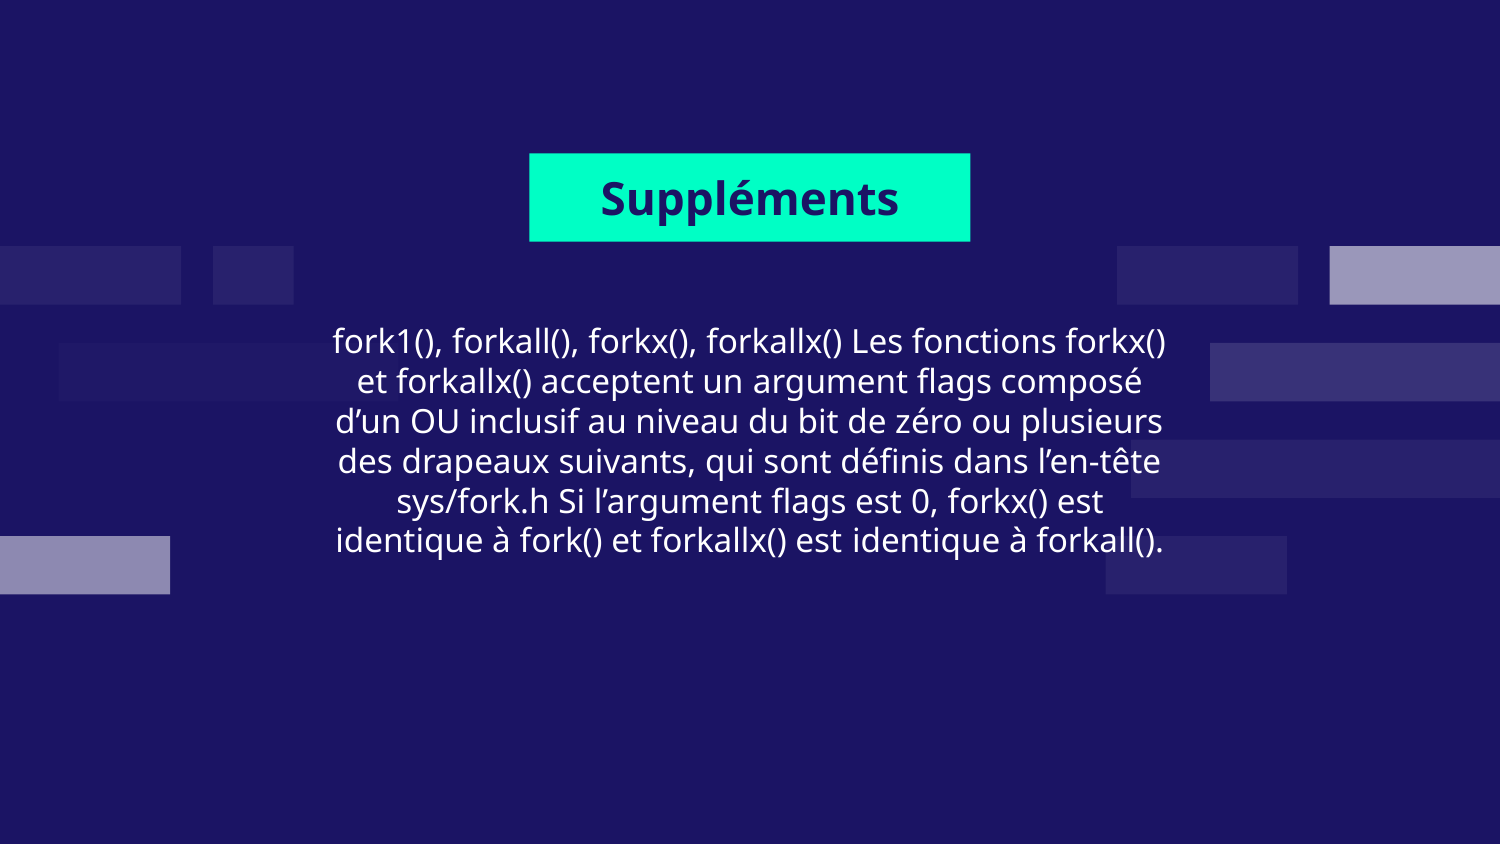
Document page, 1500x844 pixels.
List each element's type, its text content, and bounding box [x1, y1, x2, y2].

title Suppléments [529, 153, 971, 242]
subtitle fork1(), forkall(), forkx(), forkallx() Les fonctions forkx() et forkallx() acceptent un argument flags composé d’un OU inclusif au niveau du bit de zéro ou plusieurs des drapeaux suivants, qui sont définis dans l’en-tête sys/fork.h Si l’argument flags est 0, forkx() est identique à fork() et forkallx() est identique à forkall(). [307, 320, 1193, 691]
